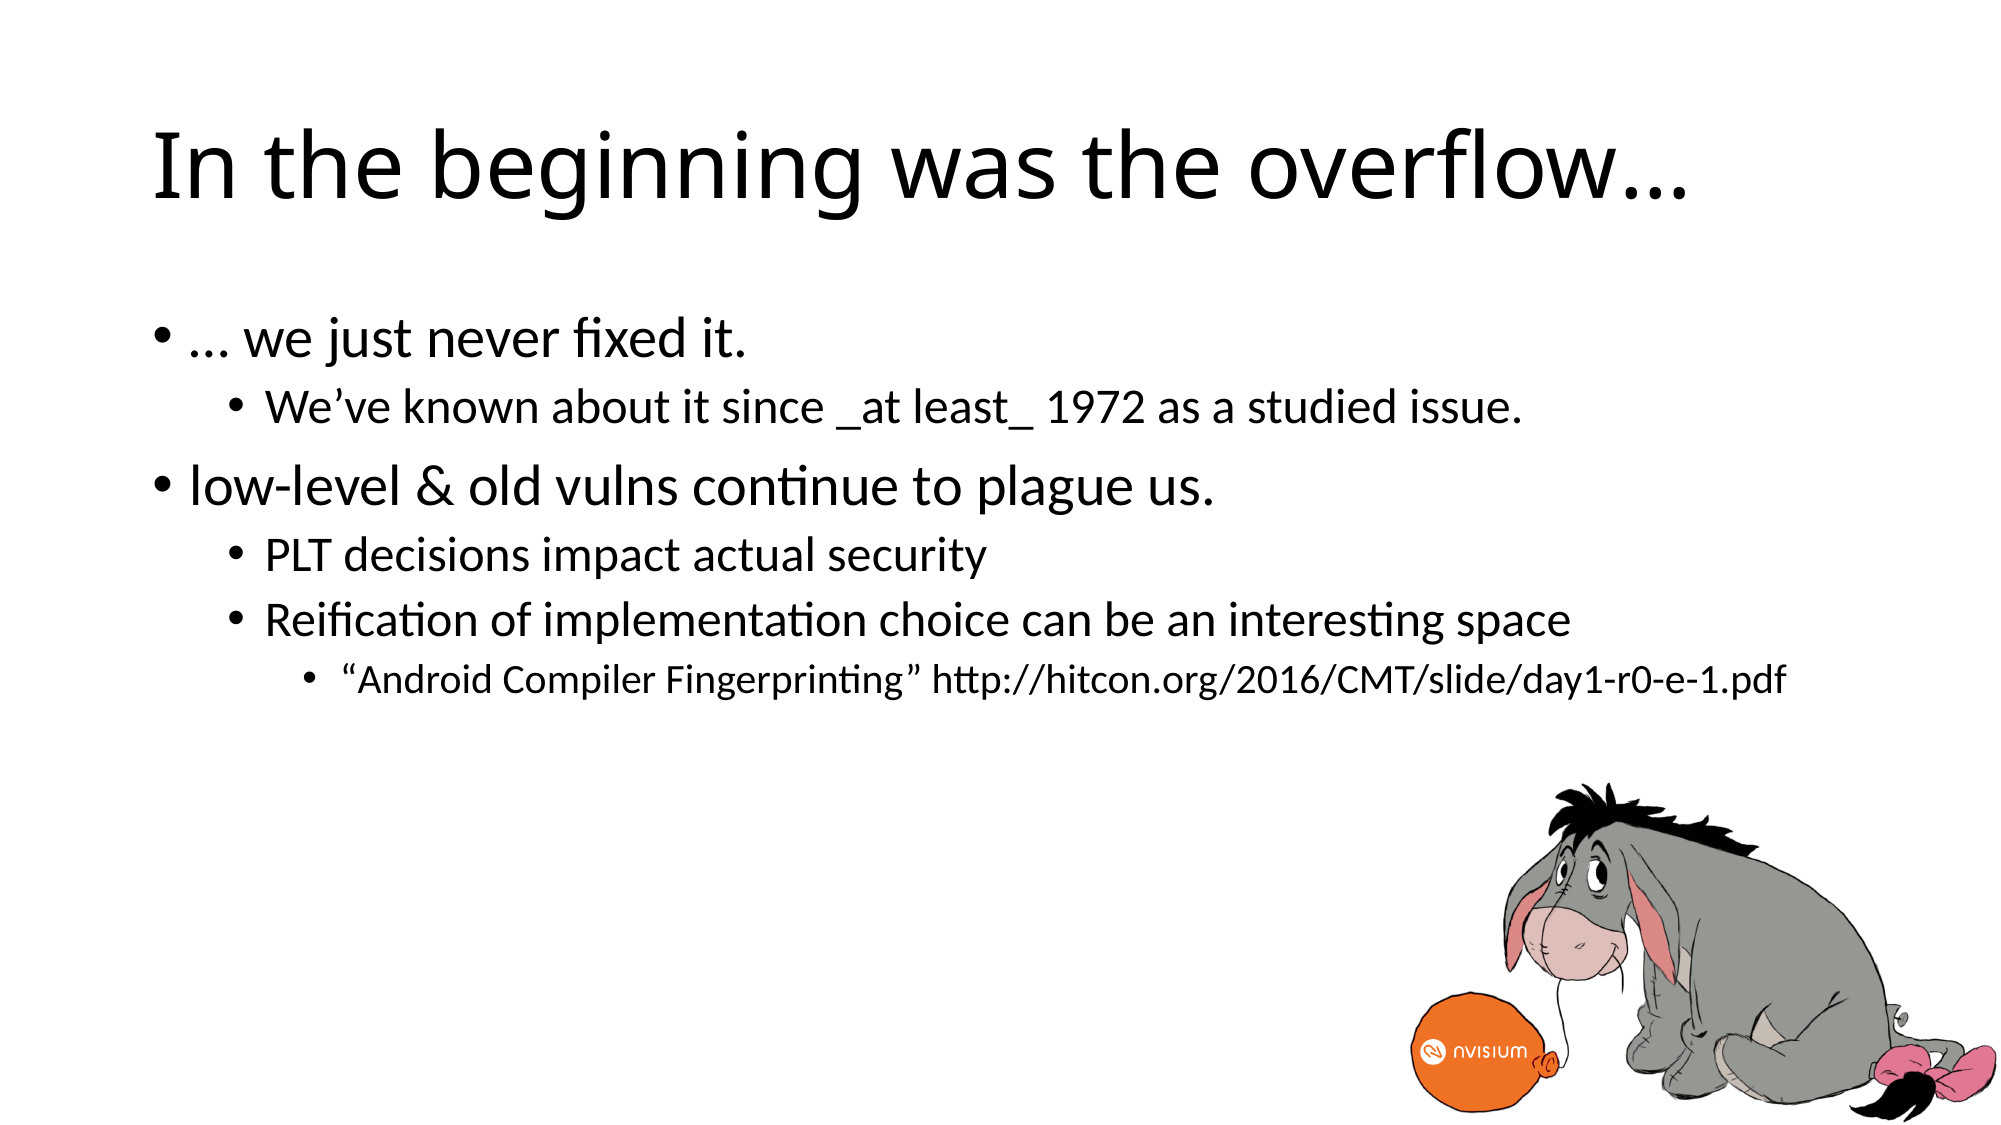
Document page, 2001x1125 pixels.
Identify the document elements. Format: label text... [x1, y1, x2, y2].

list … we just never fixed it. We’ve known about it since _at least_ 1972 as a studied issue. low-level & old vulns continue to plague us. PLT decisions impact actual security Reification of implementation choice can be an interesting space “Android Compiler Fingerprinting” http://hitcon.org/2016/CMT/slide/day1-r0-e-1.pdf [137, 299, 1863, 1014]
picture [1382, 740, 2001, 1125]
title In the beginning was the overflow… [137, 59, 1863, 278]
